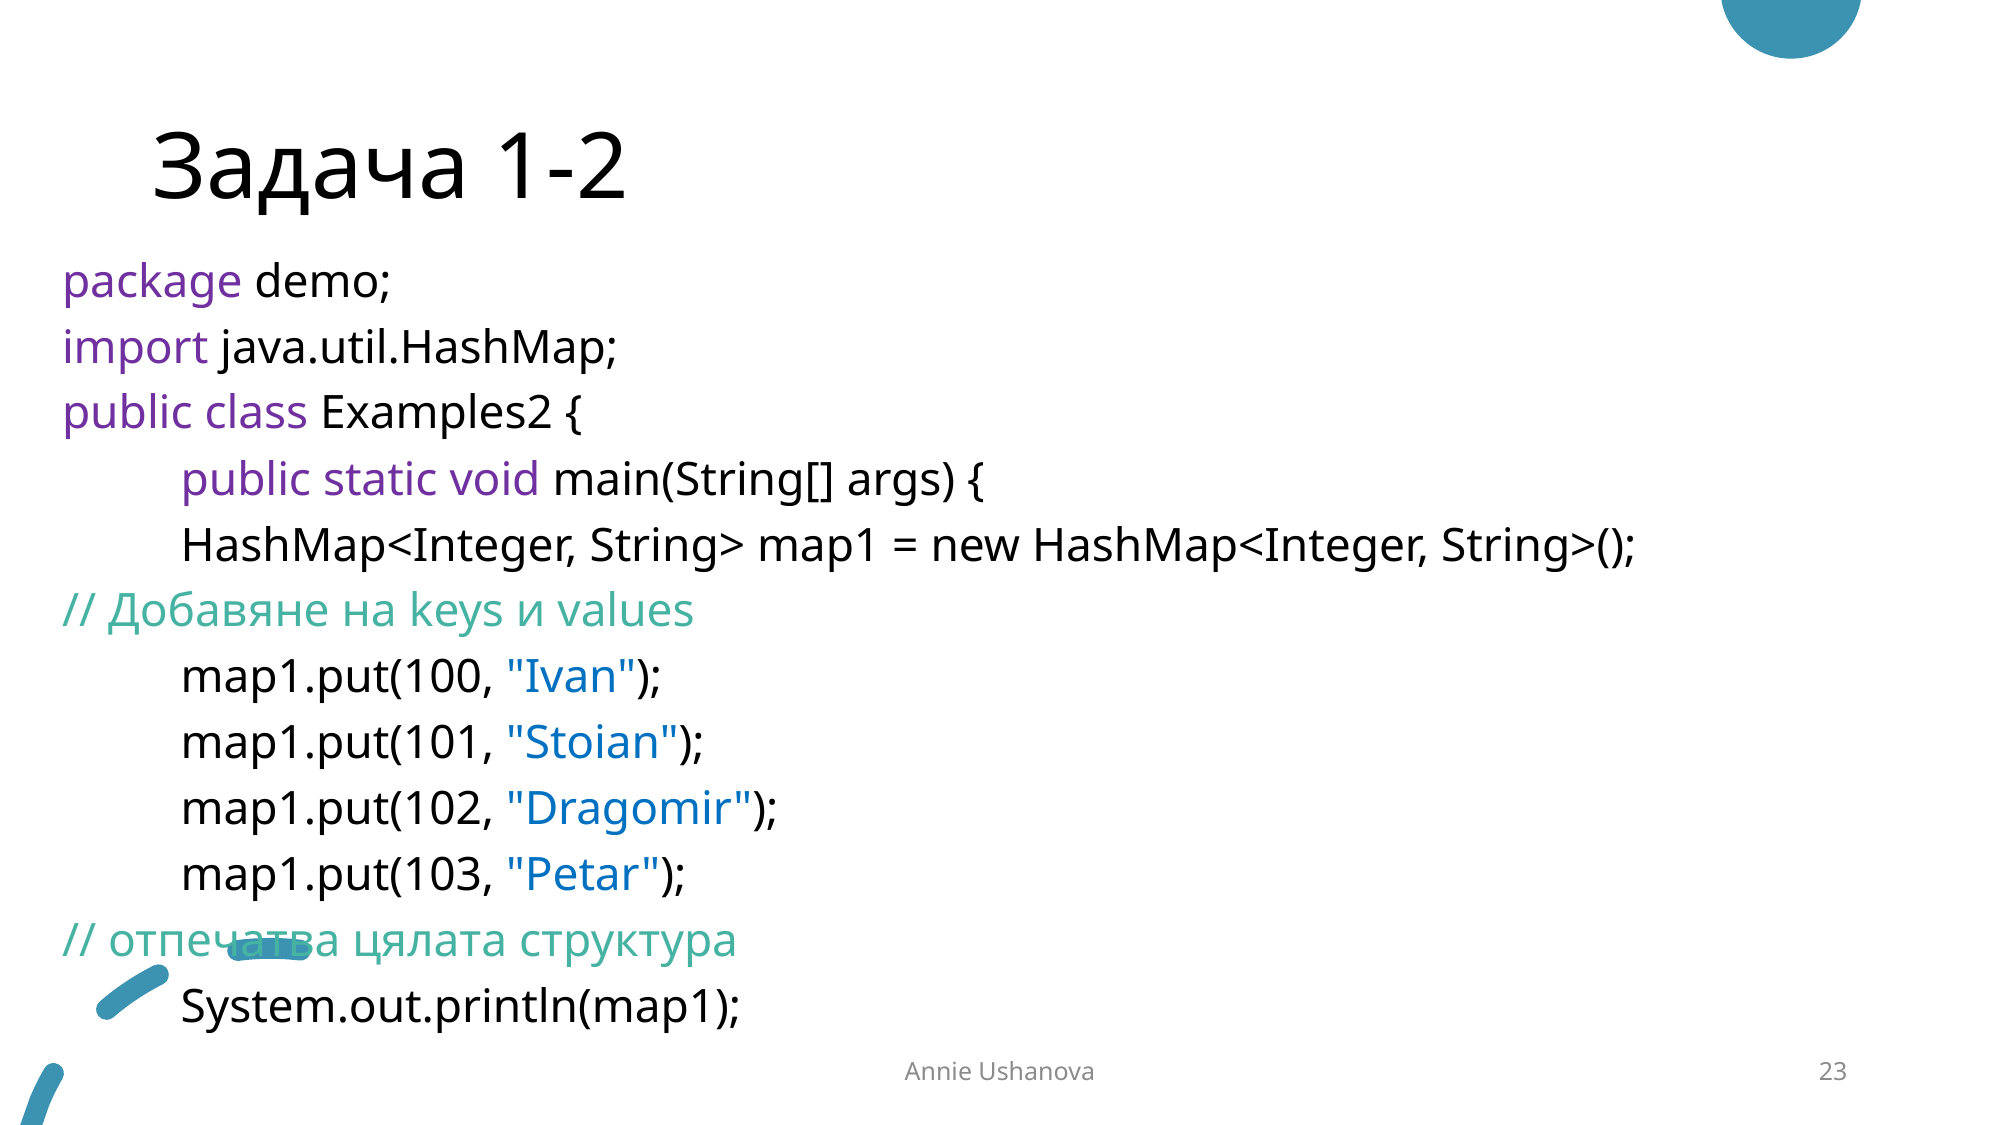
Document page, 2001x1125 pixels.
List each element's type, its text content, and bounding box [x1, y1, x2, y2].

title Задача 1-2 [137, 59, 1863, 249]
slide_number 23 [1412, 1042, 1863, 1103]
footer Annie Ushanova [662, 1042, 1338, 1103]
list package demo; import java.util.HashMap; public class Examples2 { public static void main(String[] args) { HashMap<Integer, String> map1 = new HashMap<Integer, String>(); // Добавяне на keys и values map1.put(100, "Ivan"); map1.put(101, "Stoian"); map1.put(102, "Dragomir"); map1.put(103, "Petar"); // отпечатва цялата структура System.out.println(map1); [47, 249, 1972, 1043]
